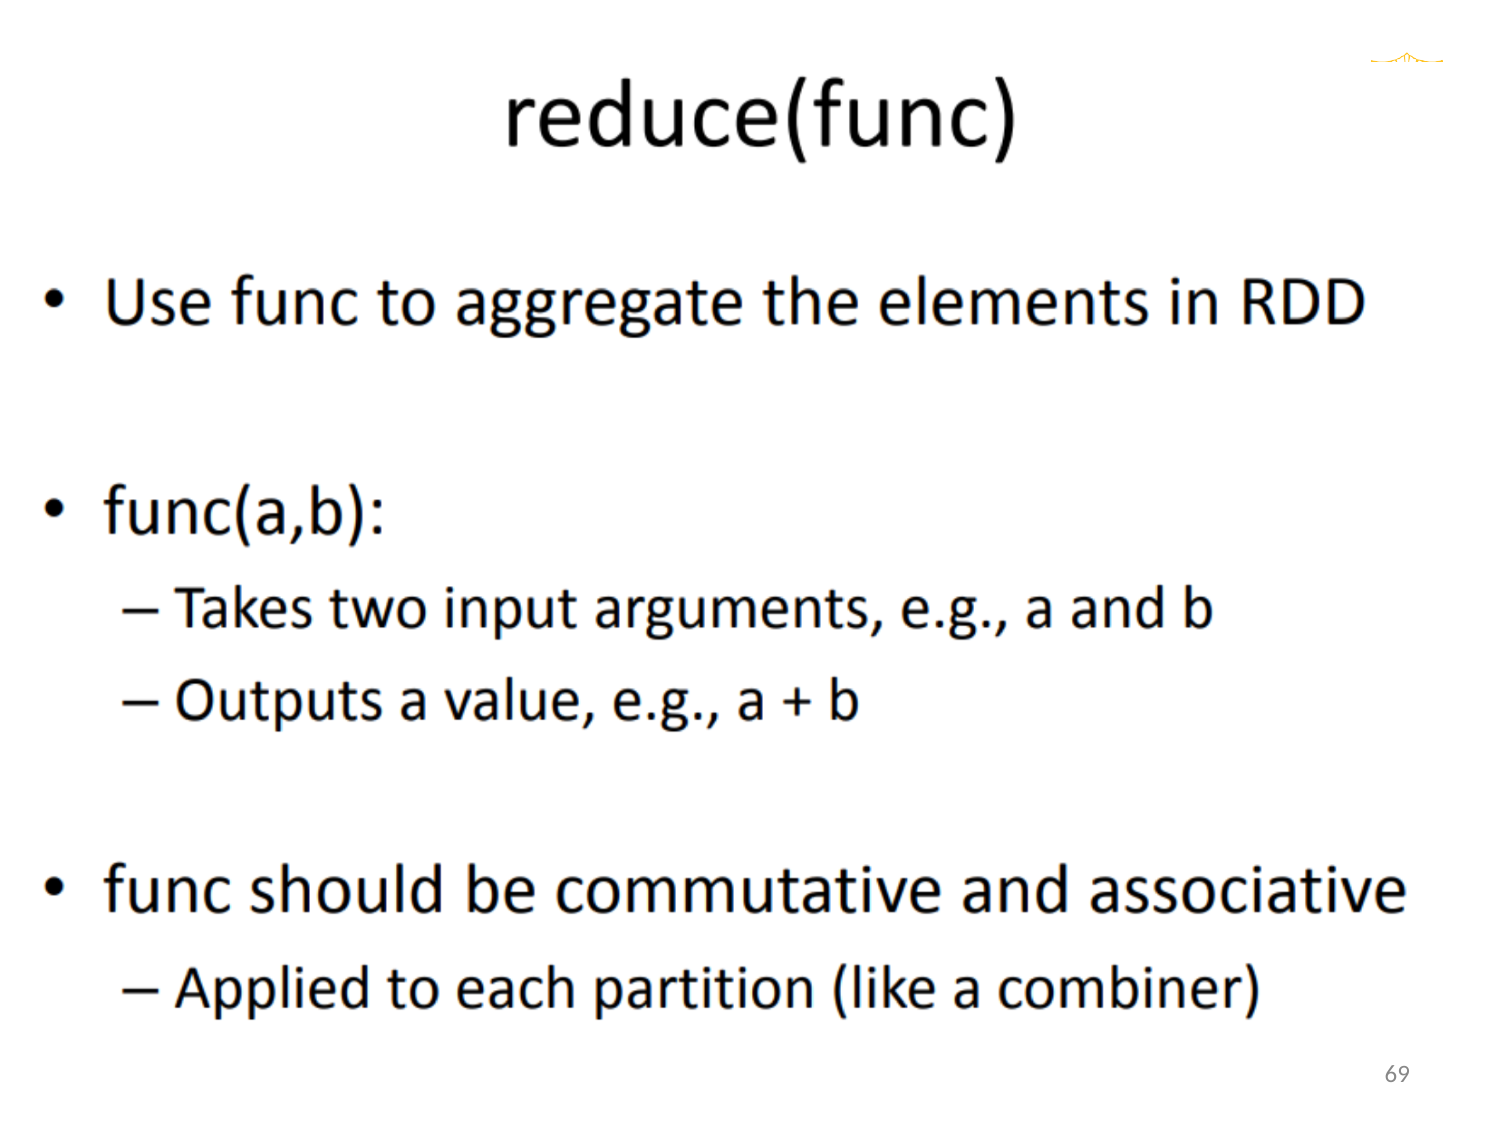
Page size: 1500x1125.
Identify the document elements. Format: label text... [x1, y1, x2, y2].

slide_number ‹#› [1074, 1068, 1425, 1125]
picture [0, 52, 1500, 1059]
